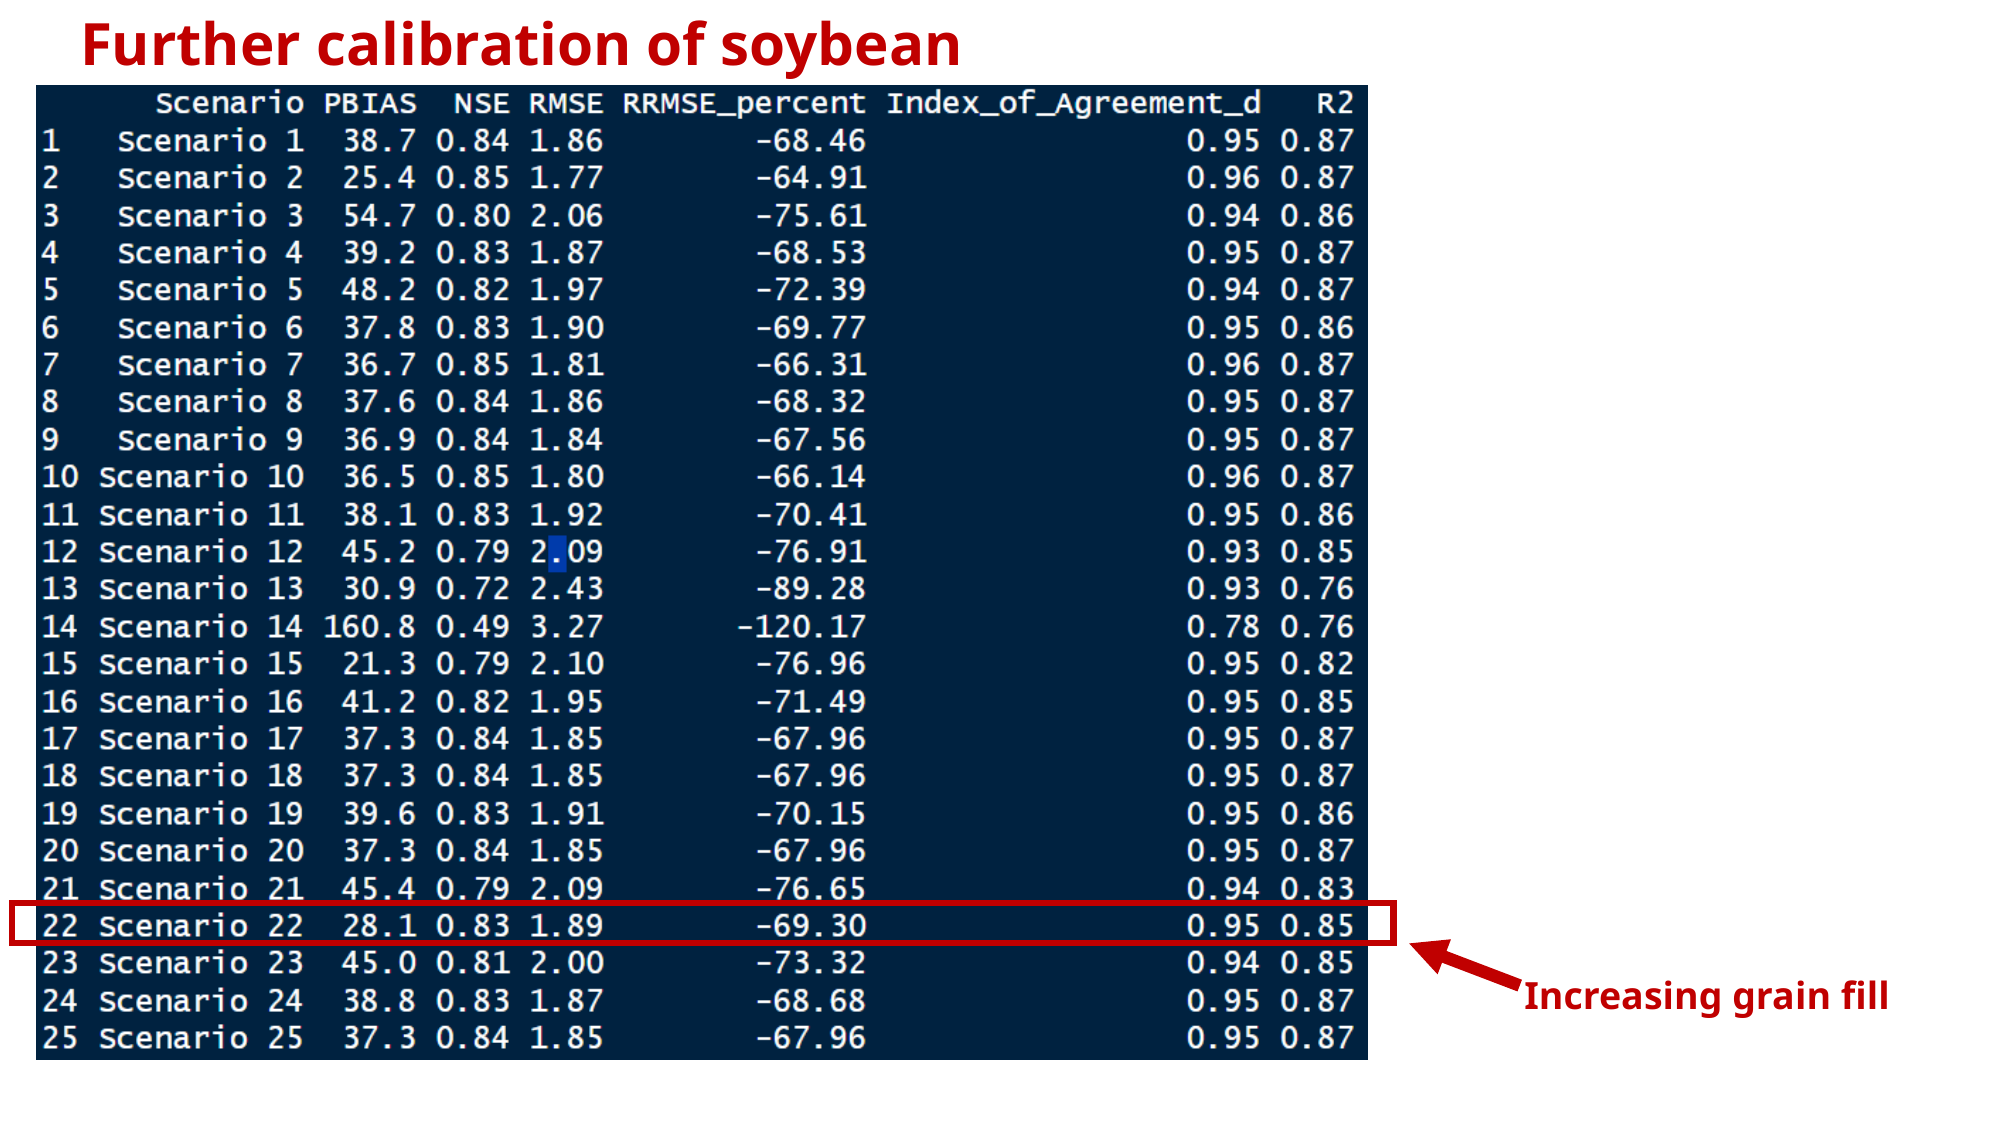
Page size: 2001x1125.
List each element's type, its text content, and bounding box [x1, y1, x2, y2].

picture [35, 85, 1369, 1060]
text_box Increasing grain fill [1498, 964, 1917, 1025]
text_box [1408, 942, 1521, 986]
text_box Further calibration of soybean GPP [0, 0, 1043, 155]
text_box [10, 902, 35, 945]
text_box [1369, 902, 1395, 945]
